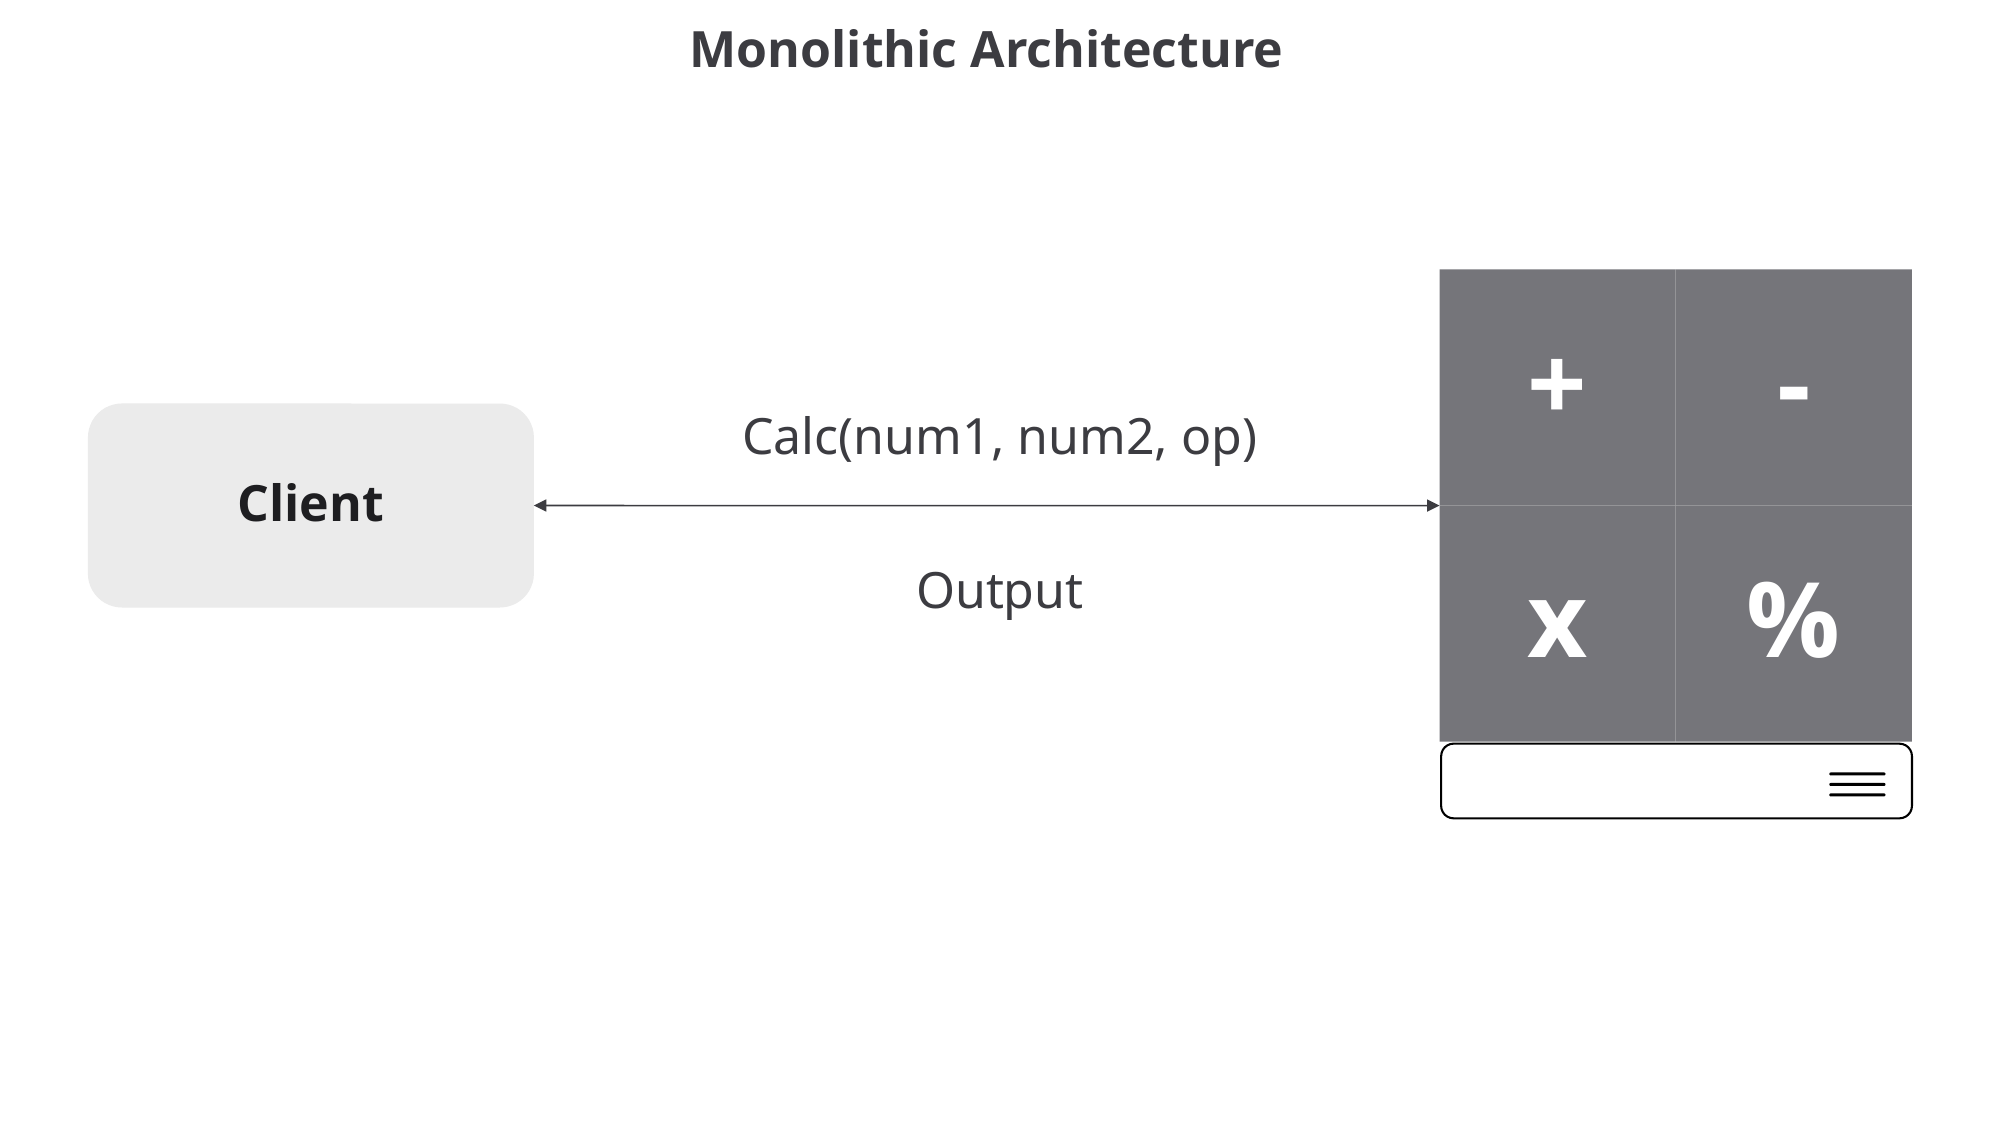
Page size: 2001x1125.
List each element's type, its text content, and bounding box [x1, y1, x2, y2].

text_box + [1439, 269, 1675, 505]
text_box Calc(num1, num2, op) [712, 387, 1288, 490]
text_box x [1439, 505, 1675, 742]
text_box [1829, 793, 1886, 797]
text_box [1829, 772, 1886, 776]
text_box [1829, 782, 1886, 786]
text_box [1441, 743, 1912, 819]
text_box - [1675, 269, 1913, 505]
text_box Monolithic Architecture [659, 0, 1314, 102]
text_box % [1675, 505, 1913, 742]
text_box Output [886, 540, 1114, 643]
text_box Client [87, 402, 535, 609]
